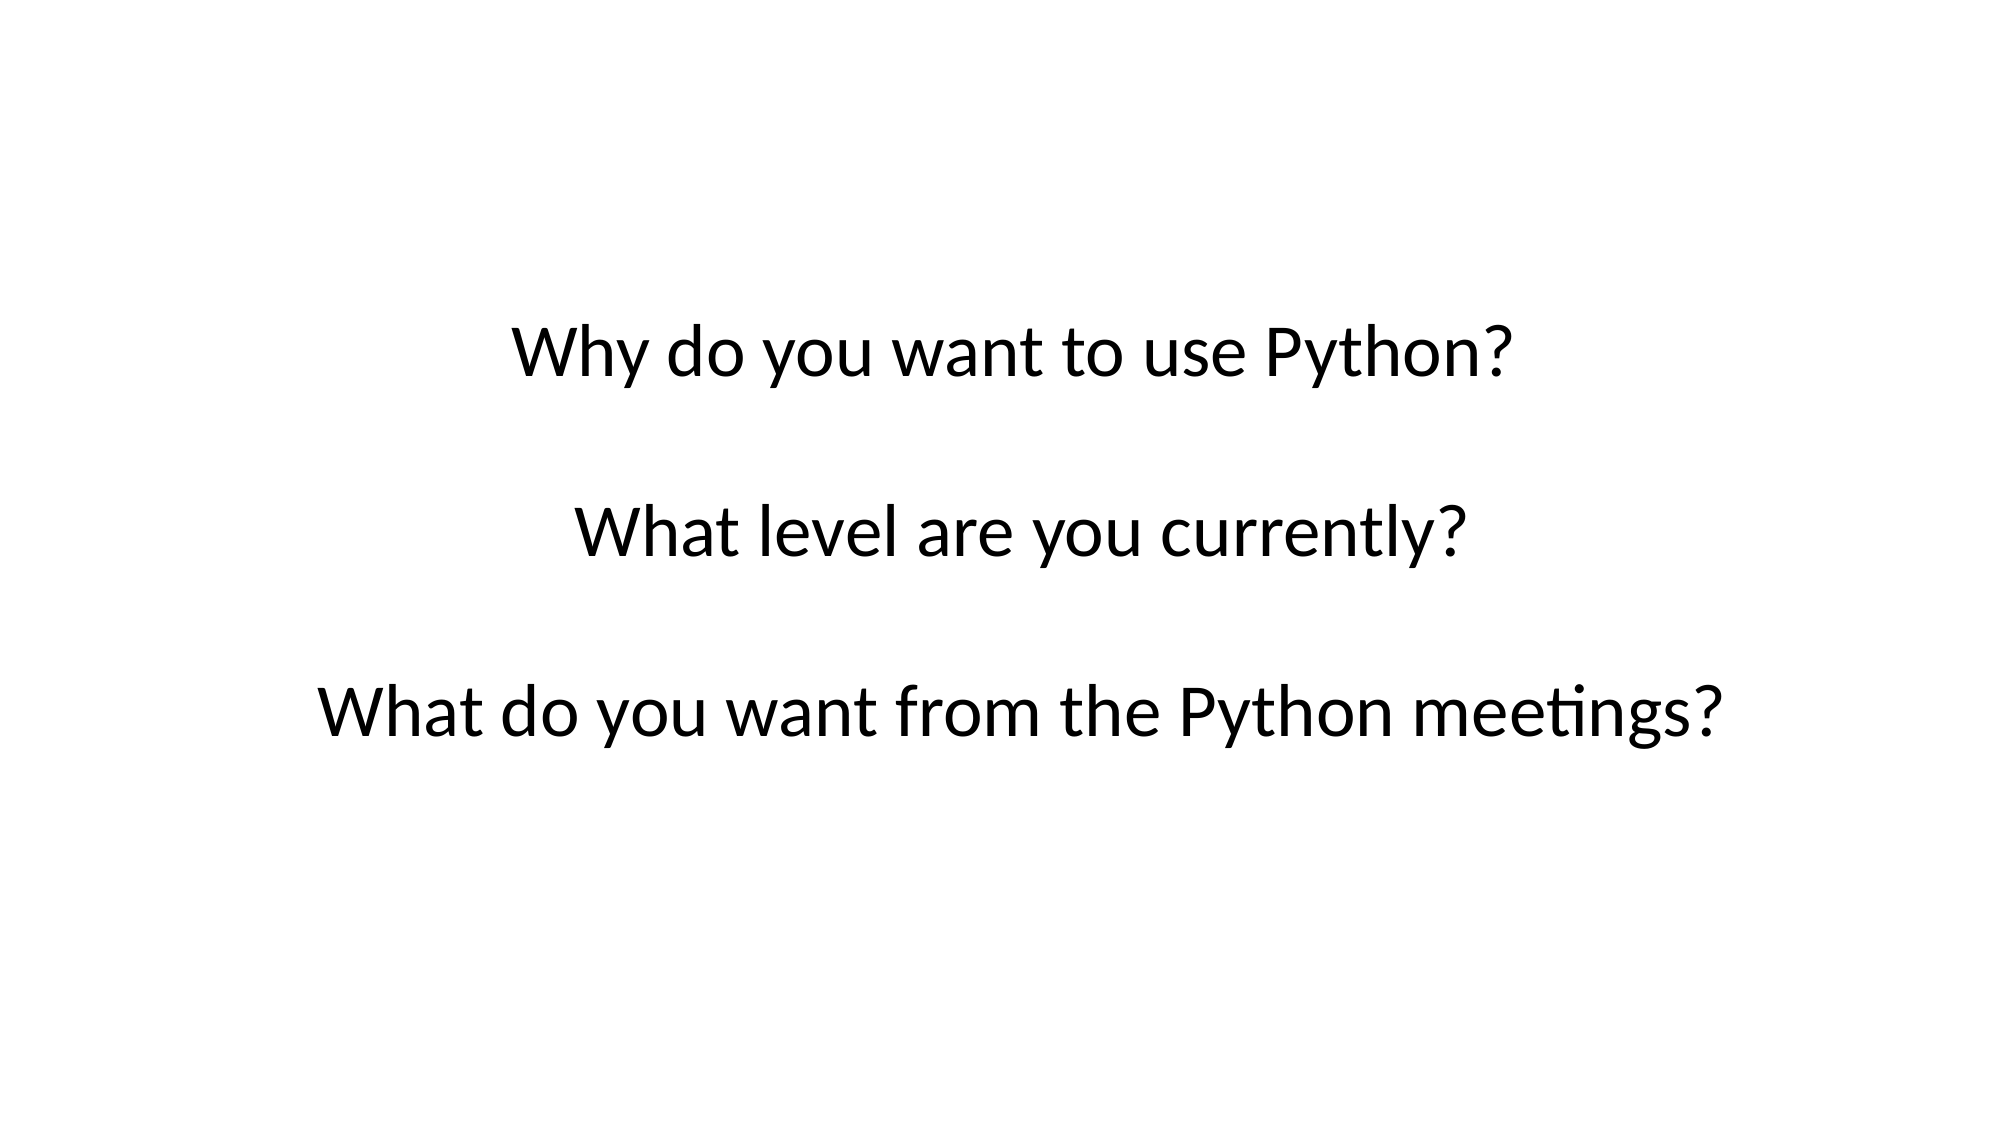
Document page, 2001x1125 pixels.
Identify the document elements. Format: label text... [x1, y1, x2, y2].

text_box Why do you want to use Python? What level are you currently? What do you want from the Python meetings? [226, 294, 1819, 760]
